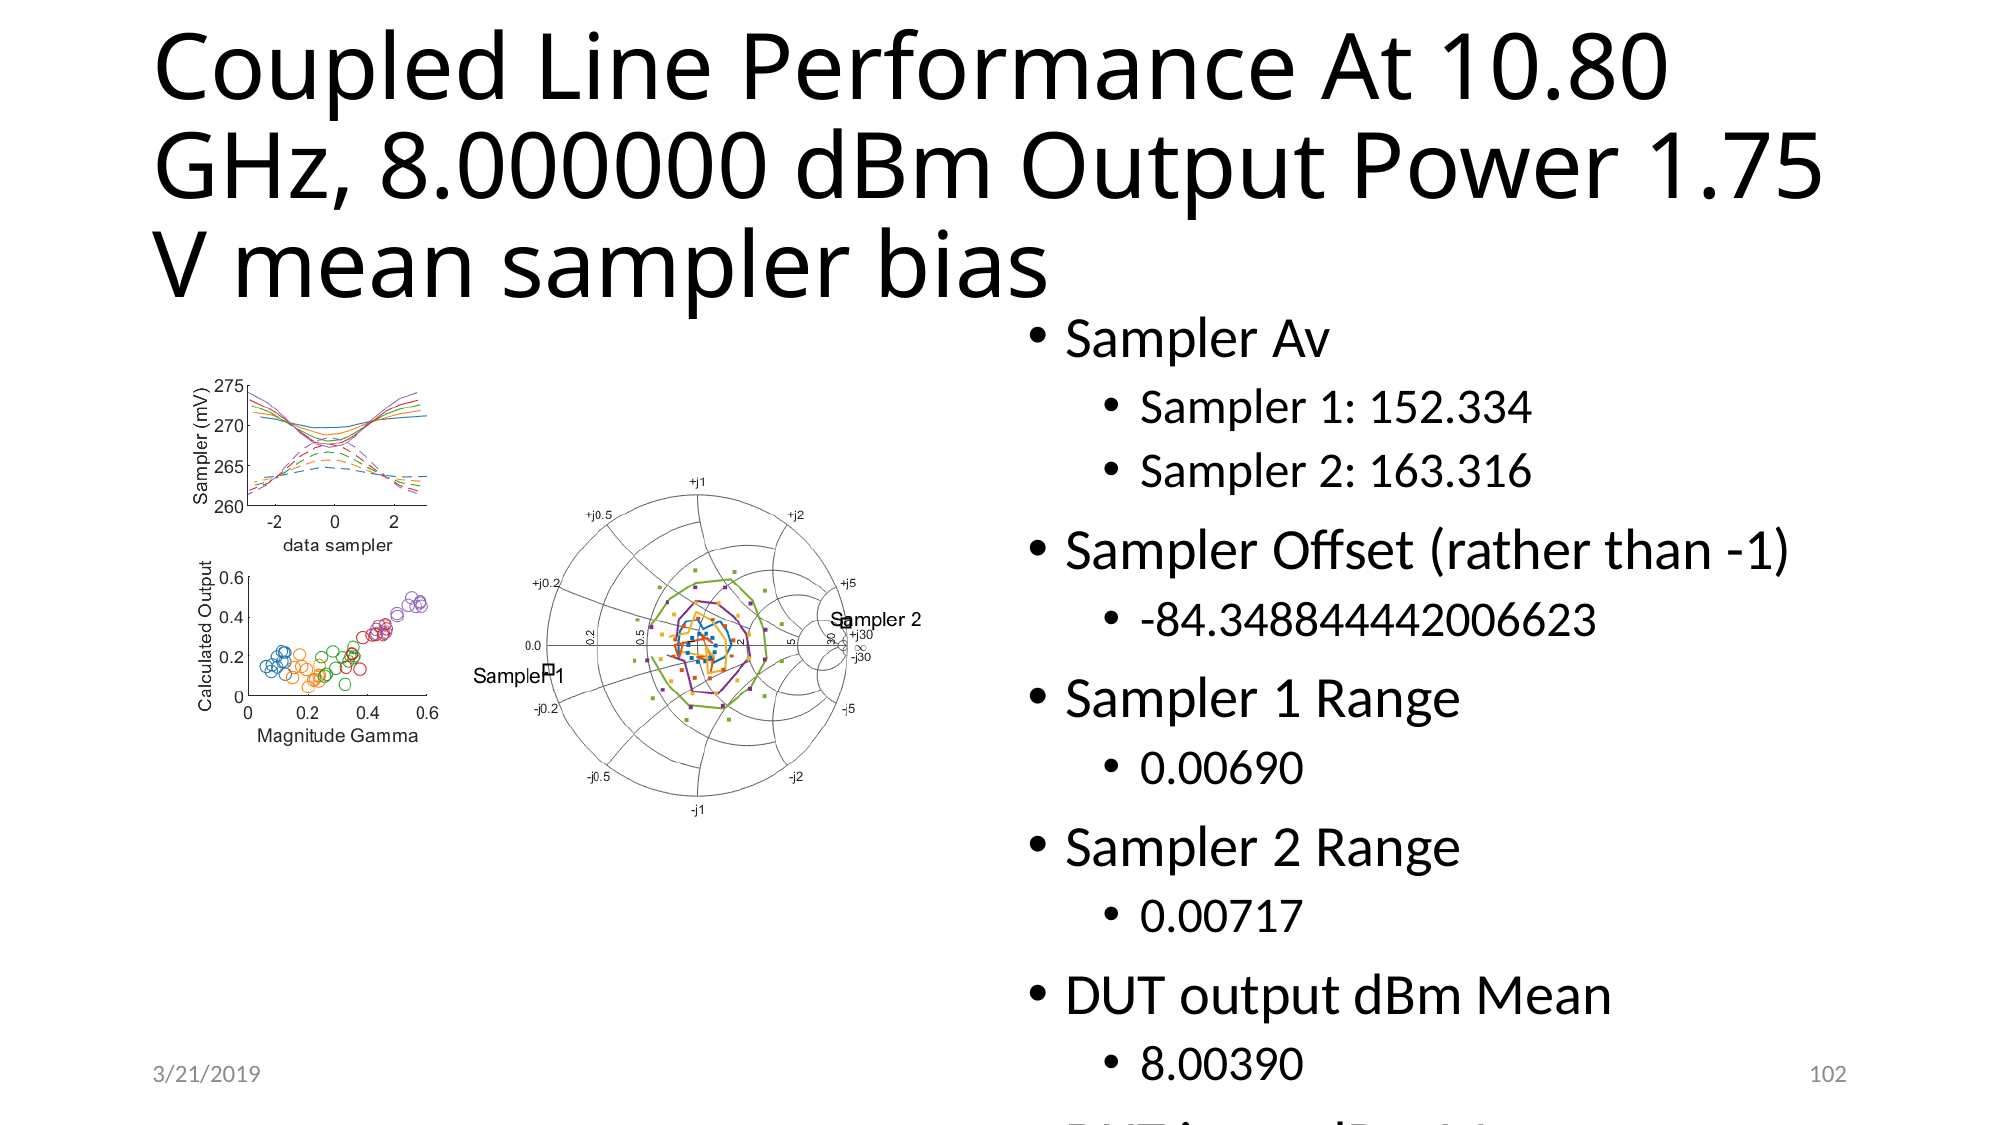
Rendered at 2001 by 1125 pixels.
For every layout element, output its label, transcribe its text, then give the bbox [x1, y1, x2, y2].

list Sampler Av Sampler 1: 152.334 Sampler 2: 163.316 Sampler Offset (rather than -1) -84.348844442006623 Sampler 1 Range 0.00690 Sampler 2 Range 0.00717 DUT output dBm Mean 8.00390 DUT input dBm Mean 8.44820 RMS Error 0.16401 [1012, 299, 1863, 1014]
title Coupled Line Performance At 10.80 GHz, 8.000000 dBm Output Power 1.75 V mean sampler bias [137, 59, 1863, 278]
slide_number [137, 1042, 588, 1103]
footer [662, 1042, 1338, 1103]
slide_number ‹#› [1412, 1042, 1863, 1103]
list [137, 337, 988, 975]
